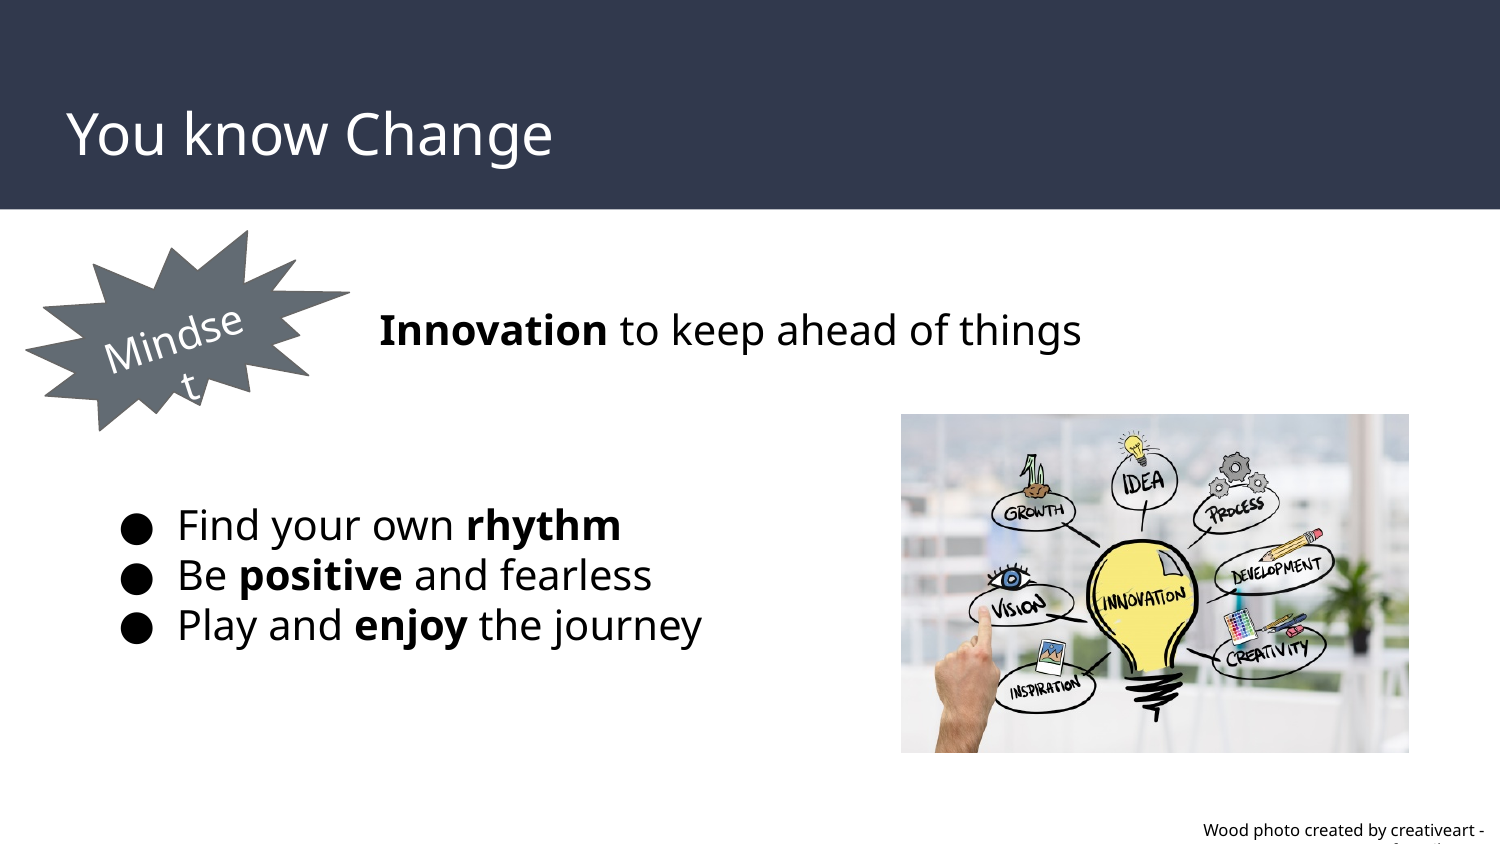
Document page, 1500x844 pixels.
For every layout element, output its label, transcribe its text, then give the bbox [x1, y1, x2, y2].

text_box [86, 413, 1409, 753]
text_box Innovation to keep ahead of things [364, 288, 1136, 374]
title You know Change [51, 82, 1449, 185]
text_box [25, 230, 350, 431]
text_box Wood photo created by creativeart - www.freepik.com [1063, 804, 1500, 844]
